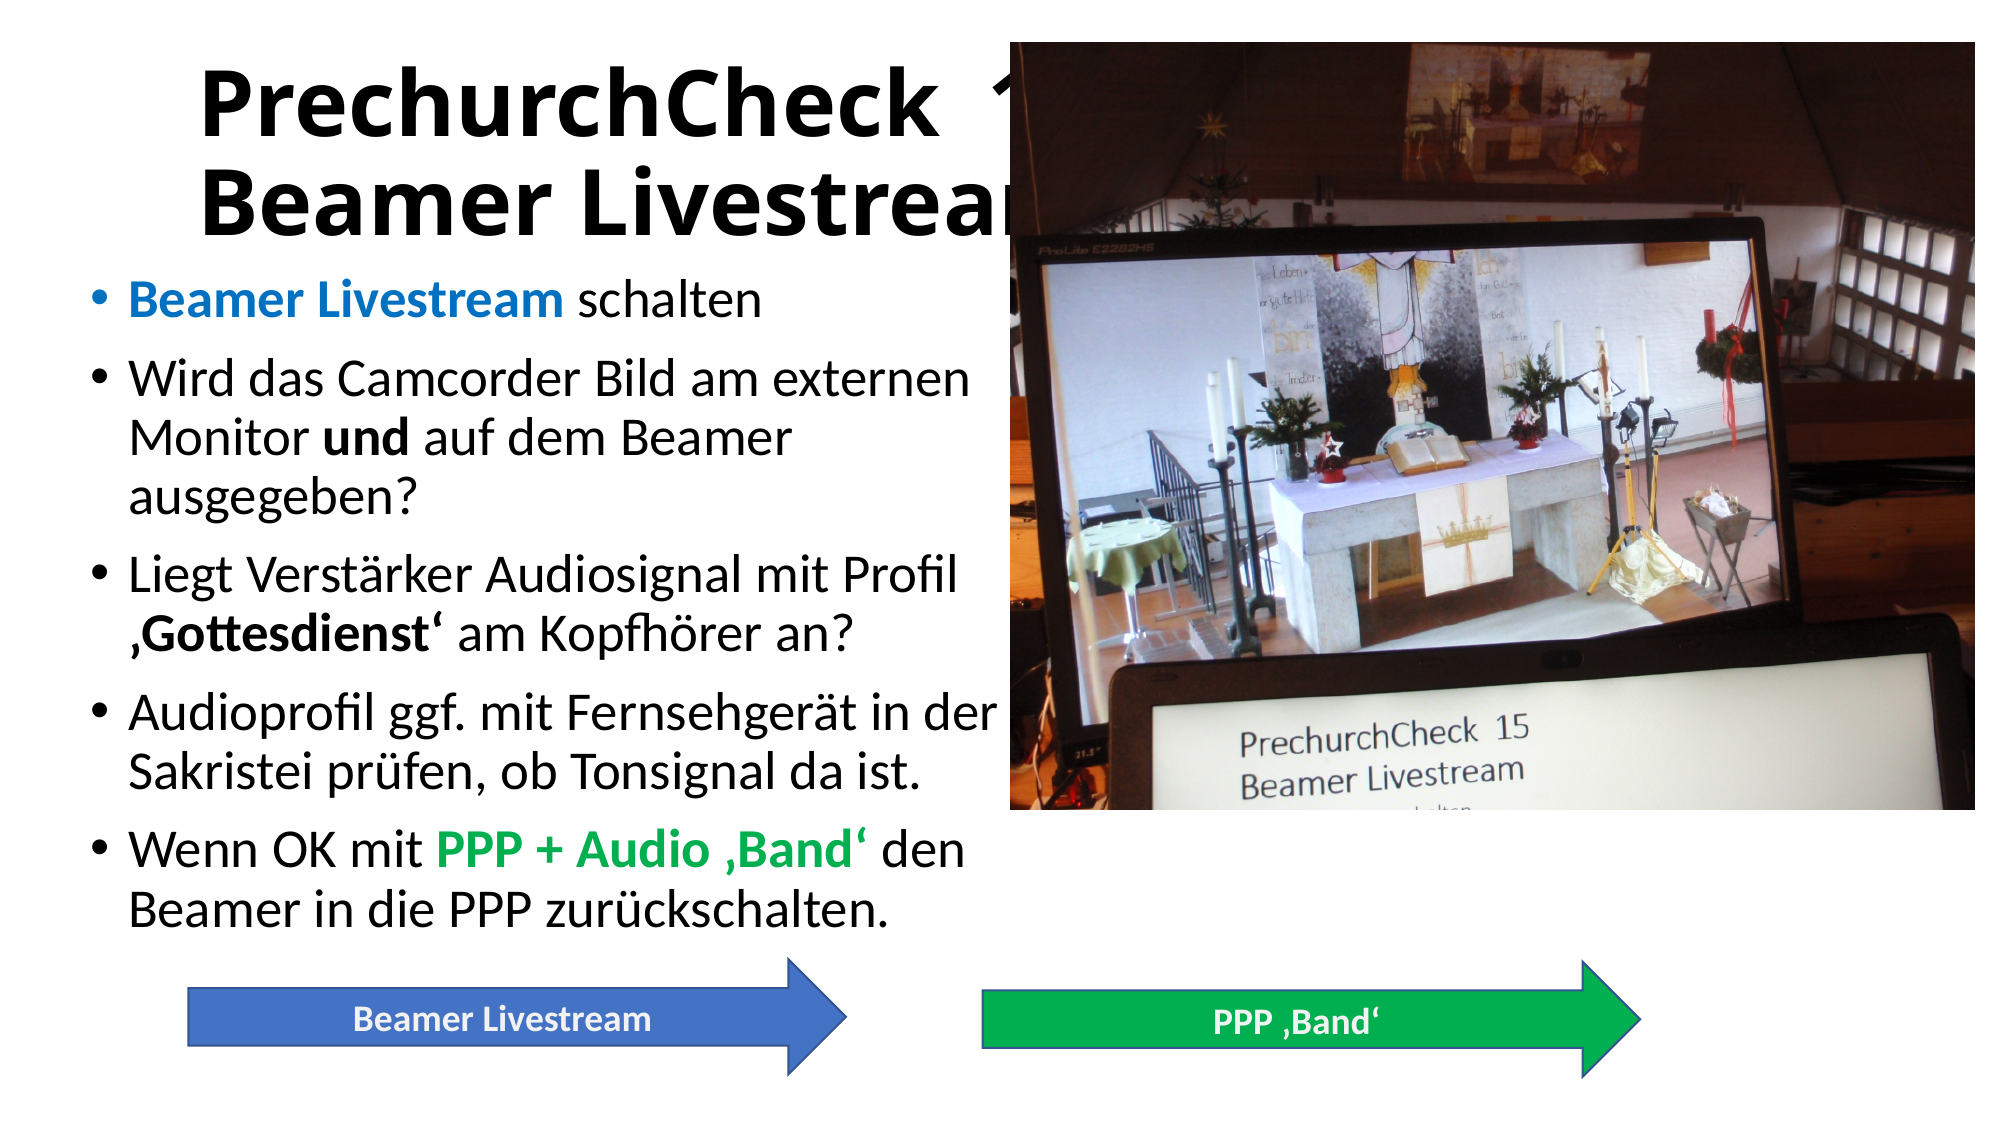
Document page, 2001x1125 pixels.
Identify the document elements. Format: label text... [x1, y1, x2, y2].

text_box Beamer Livestream [187, 956, 848, 1077]
picture [1010, 42, 1975, 810]
text_box PPP ‚Band‘ [981, 959, 1642, 1080]
list Beamer Livestream schalten Wird das Camcorder Bild am externen Monitor und auf dem Beamer ausgegeben? Liegt Verstärker Audiosignal mit Profil ‚Gottesdienst‘ am Kopfhörer an? Audioprofil ggf. mit Fernsehgerät in der Sakristei prüfen, ob Tonsignal da ist. Wenn OK mit PPP + Audio ‚Band‘ den Beamer in die PPP zurückschalten. [75, 263, 1024, 956]
title PrechurchCheck 15 Beamer Livestream [182, 47, 1010, 263]
